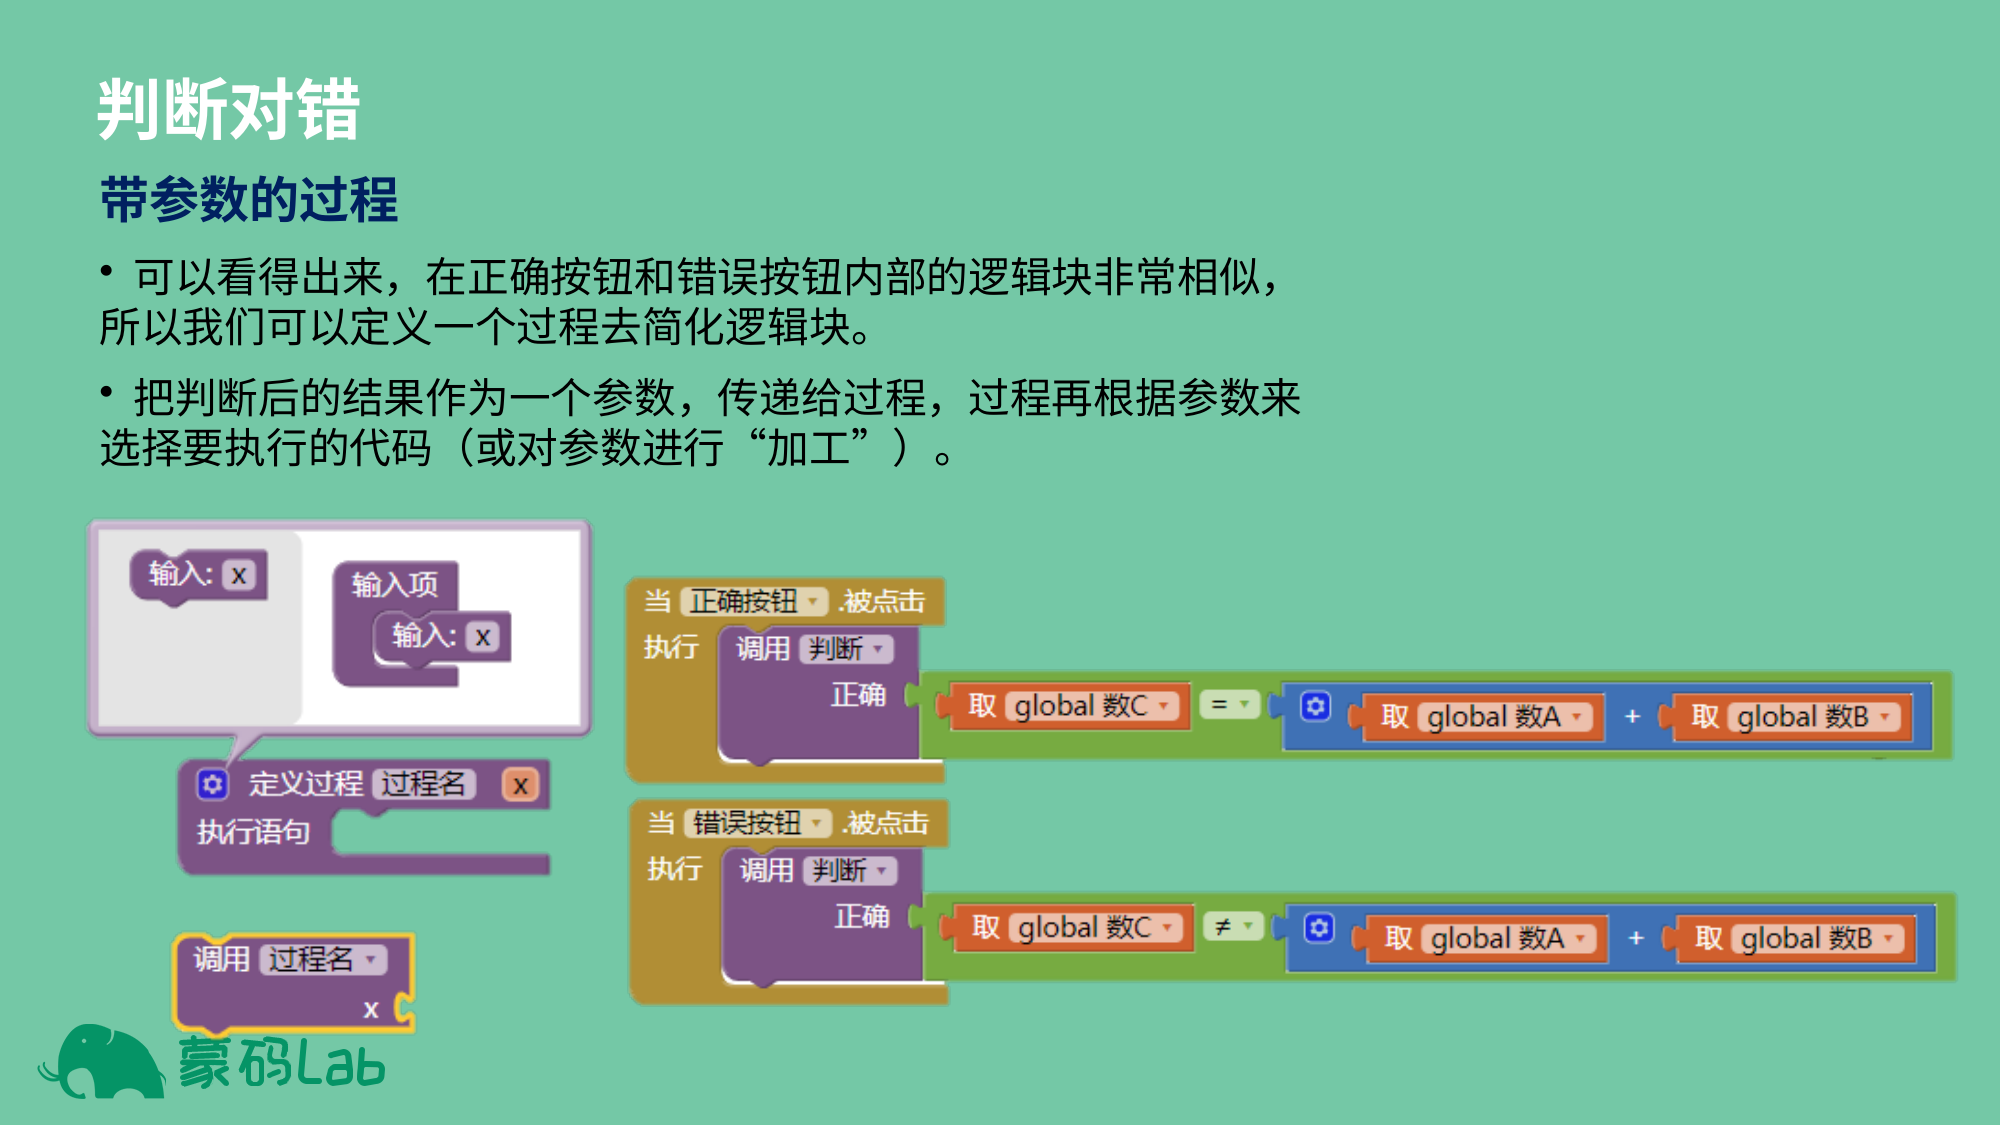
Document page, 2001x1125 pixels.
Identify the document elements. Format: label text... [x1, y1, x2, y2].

text_box 可以看得出来，在正确按钮和错误按钮内部的逻辑块非常相似，所以我们可以定义一个过程去简化逻辑块。 把判断后的结果作为一个参数，传递给过程，过程再根据参数来选择要执行的代码（或对参数进行“加工”）。 [84, 243, 1318, 479]
picture [26, 503, 2000, 1108]
list 判断对错 [80, 69, 846, 174]
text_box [84, 160, 890, 289]
